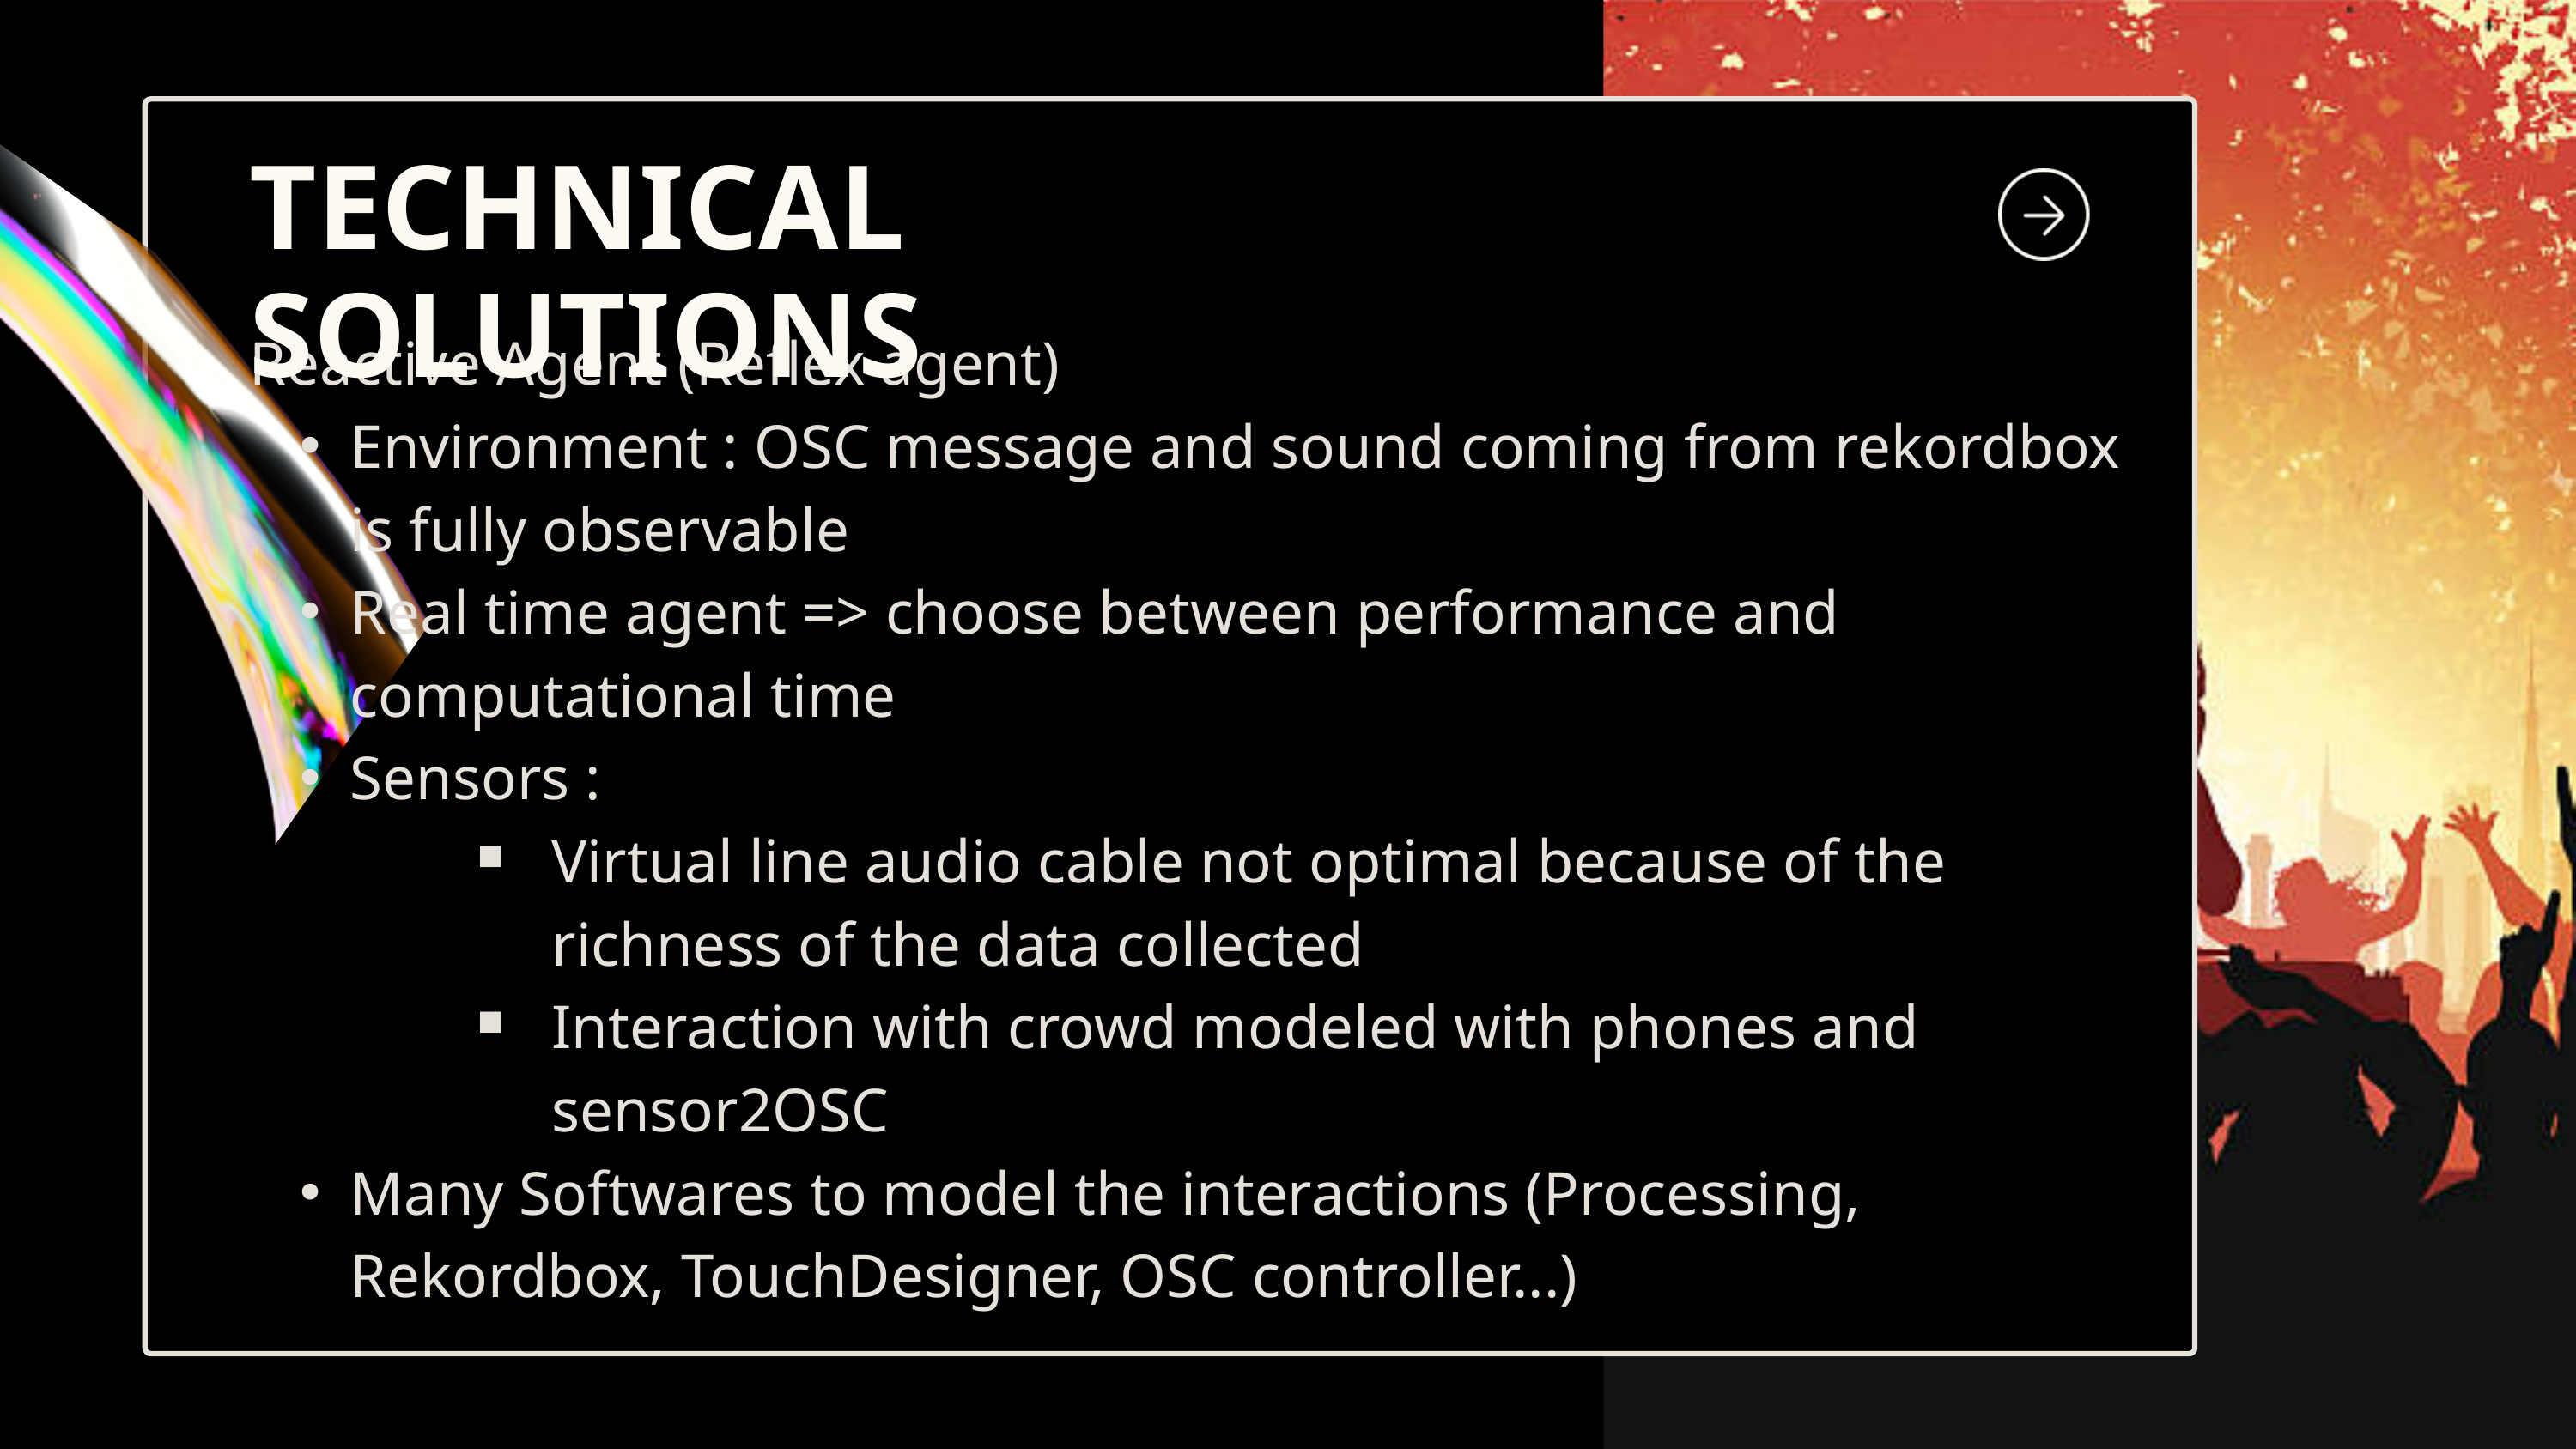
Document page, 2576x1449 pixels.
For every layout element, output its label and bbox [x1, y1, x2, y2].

text_box [144, 99, 2196, 1355]
text_box [1603, 0, 2576, 1449]
text_box [0, 144, 139, 1239]
